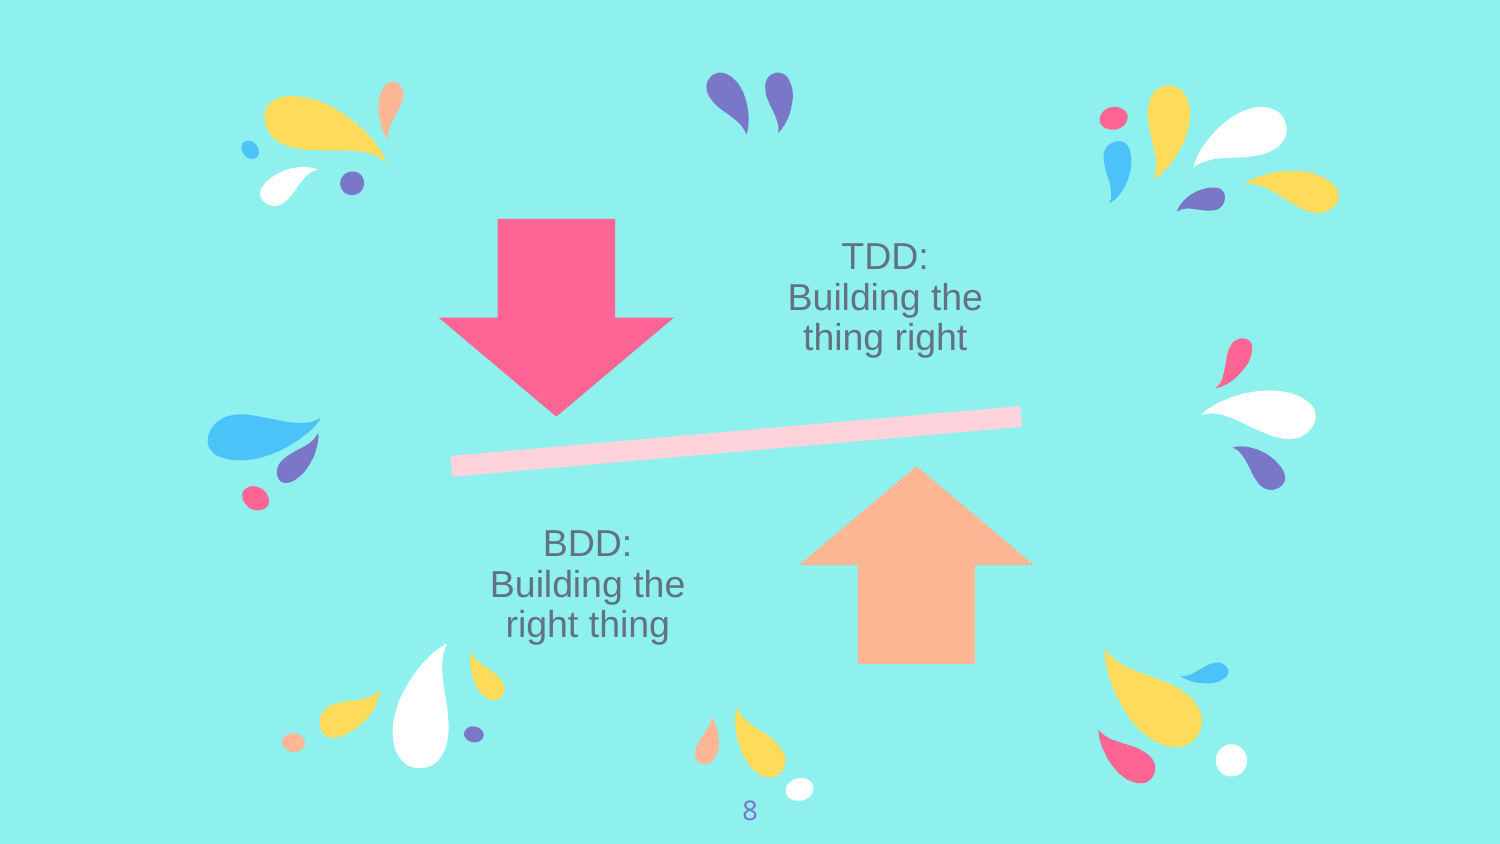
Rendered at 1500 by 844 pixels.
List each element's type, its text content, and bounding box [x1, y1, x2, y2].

slide_number 8 [705, 779, 795, 844]
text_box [344, 193, 1129, 689]
